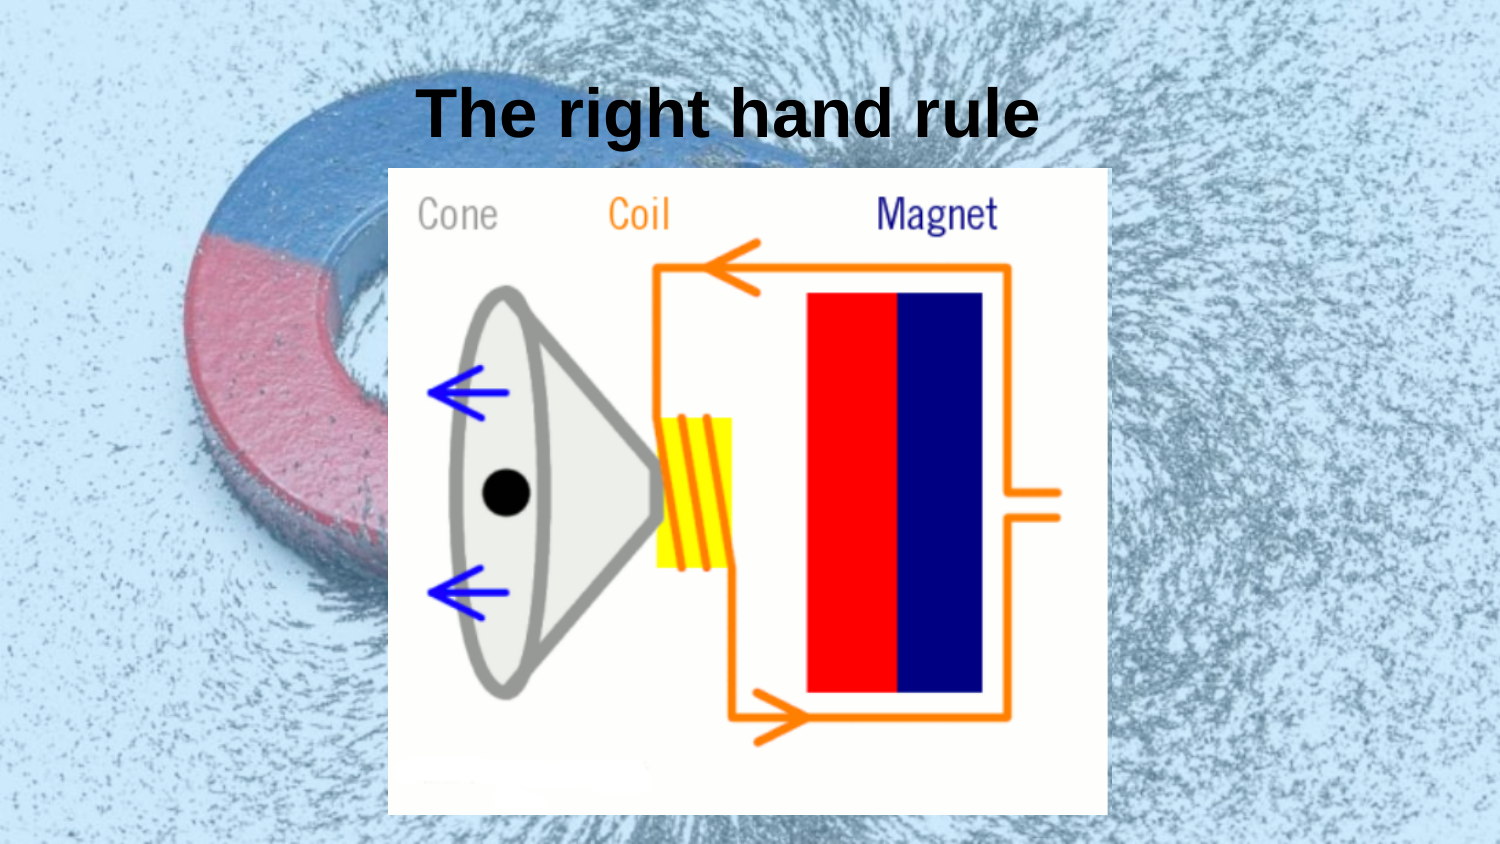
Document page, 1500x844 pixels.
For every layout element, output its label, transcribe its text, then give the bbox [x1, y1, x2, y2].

picture [0, 0, 1500, 844]
title The right hand rule [400, 52, 1100, 147]
